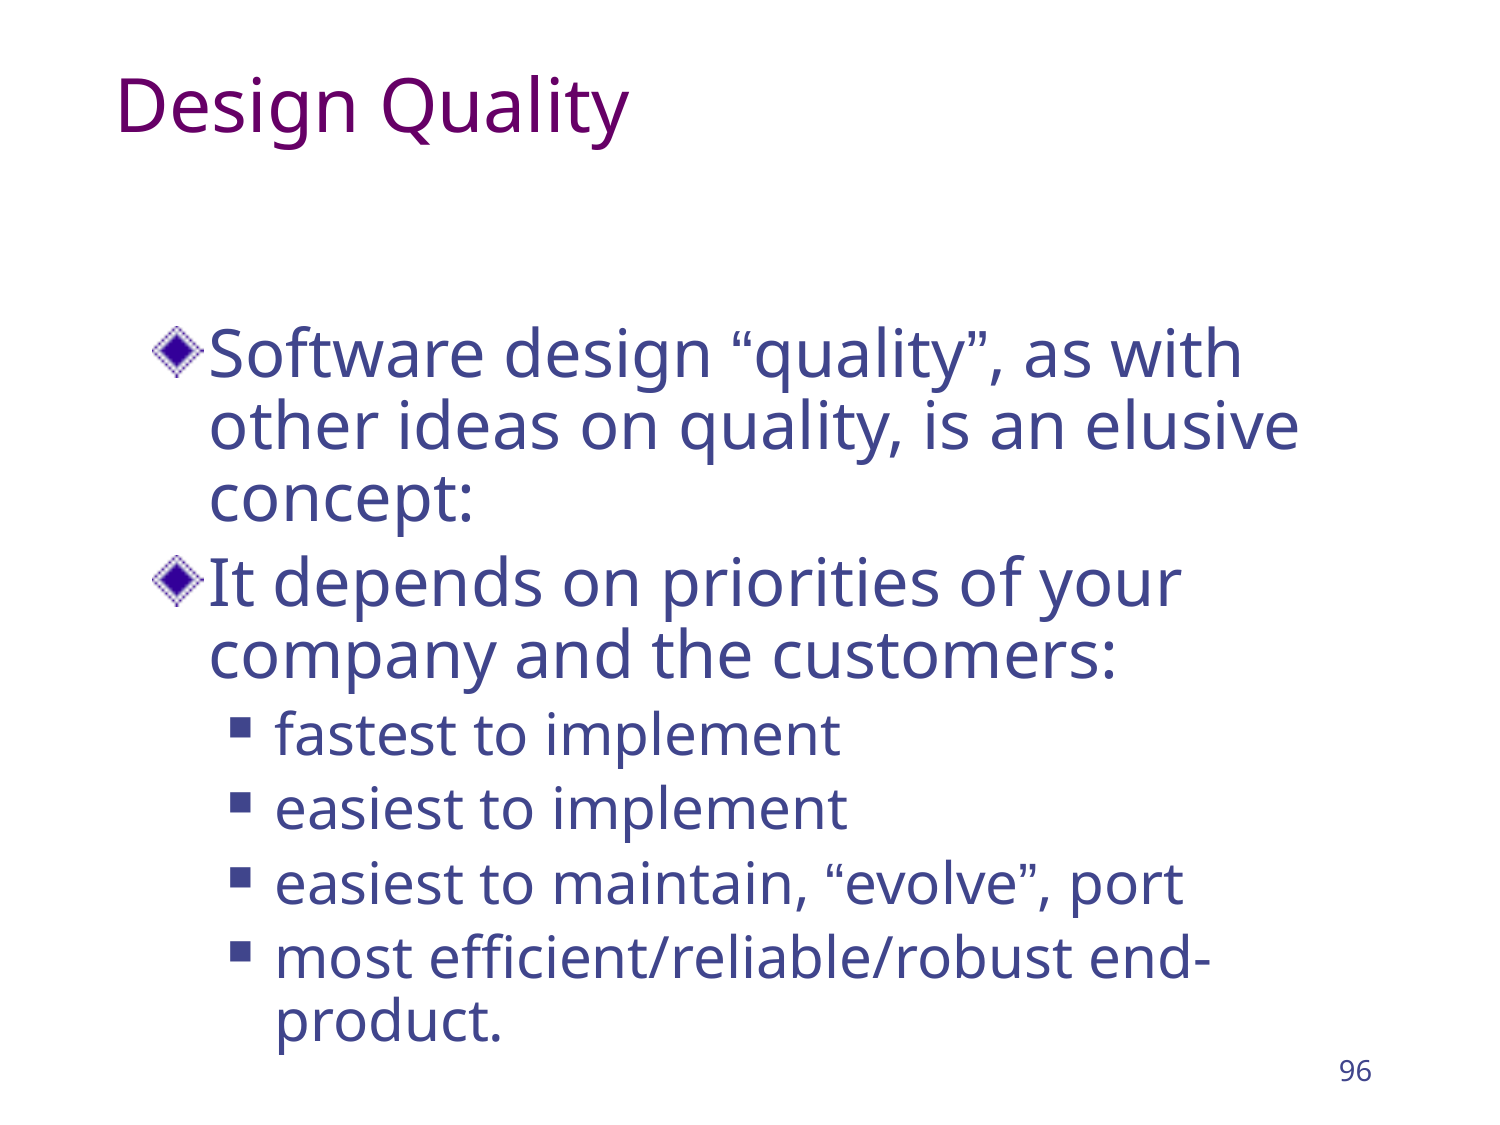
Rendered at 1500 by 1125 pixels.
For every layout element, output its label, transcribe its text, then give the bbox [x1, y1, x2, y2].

slide_number 96 [1074, 1025, 1388, 1100]
picture [152, 555, 204, 607]
title Design Quality [99, 50, 1375, 238]
picture [152, 326, 204, 378]
list Software design “quality”, as with other ideas on quality, is an elusive concept: It depends on priorities of your company and the customers: fastest to implement easiest to implement easiest to maintain, “evolve”, port most efficient/reliable/robust end-product. [137, 312, 1413, 988]
